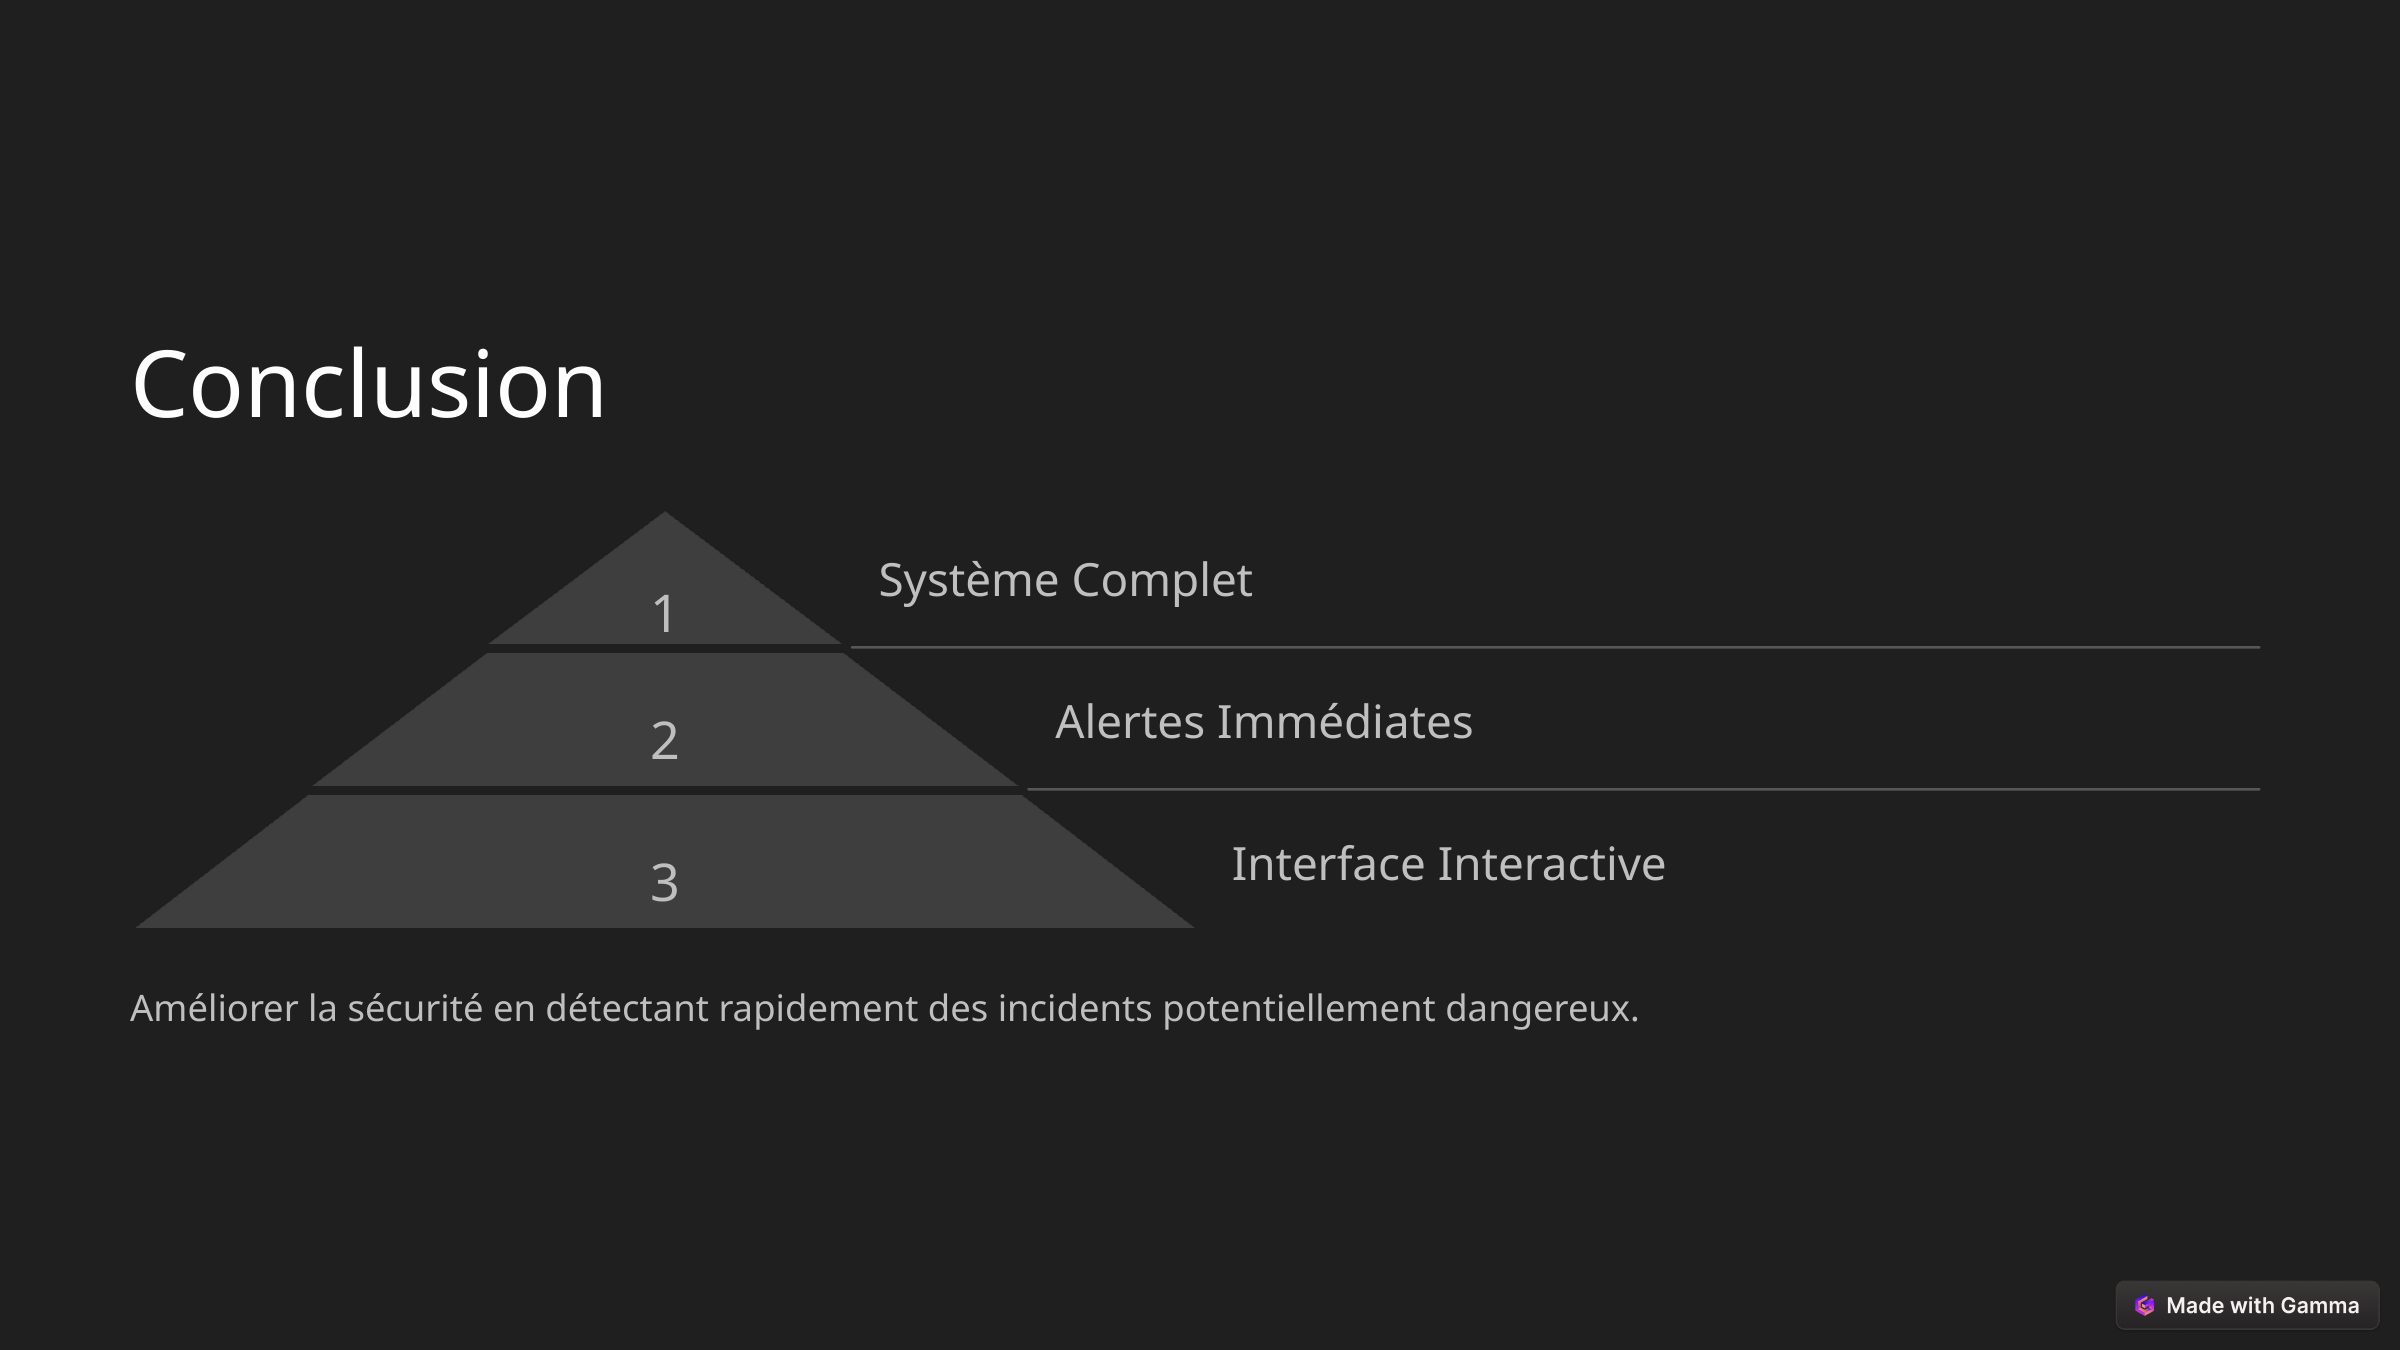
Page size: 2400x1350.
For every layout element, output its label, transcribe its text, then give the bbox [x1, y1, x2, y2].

picture [2106, 1271, 2389, 1339]
picture [135, 795, 1195, 928]
text_box Améliorer la sécurité en détectant rapidement des incidents potentiellement dangereux. [130, 969, 2270, 1030]
text_box Conclusion [130, 320, 1061, 438]
text_box Système Complet [878, 548, 1267, 607]
picture [311, 653, 1019, 786]
picture [488, 511, 842, 644]
text_box Alertes Immédiates [1055, 690, 1477, 749]
text_box Interface Interactive [1231, 832, 1666, 891]
